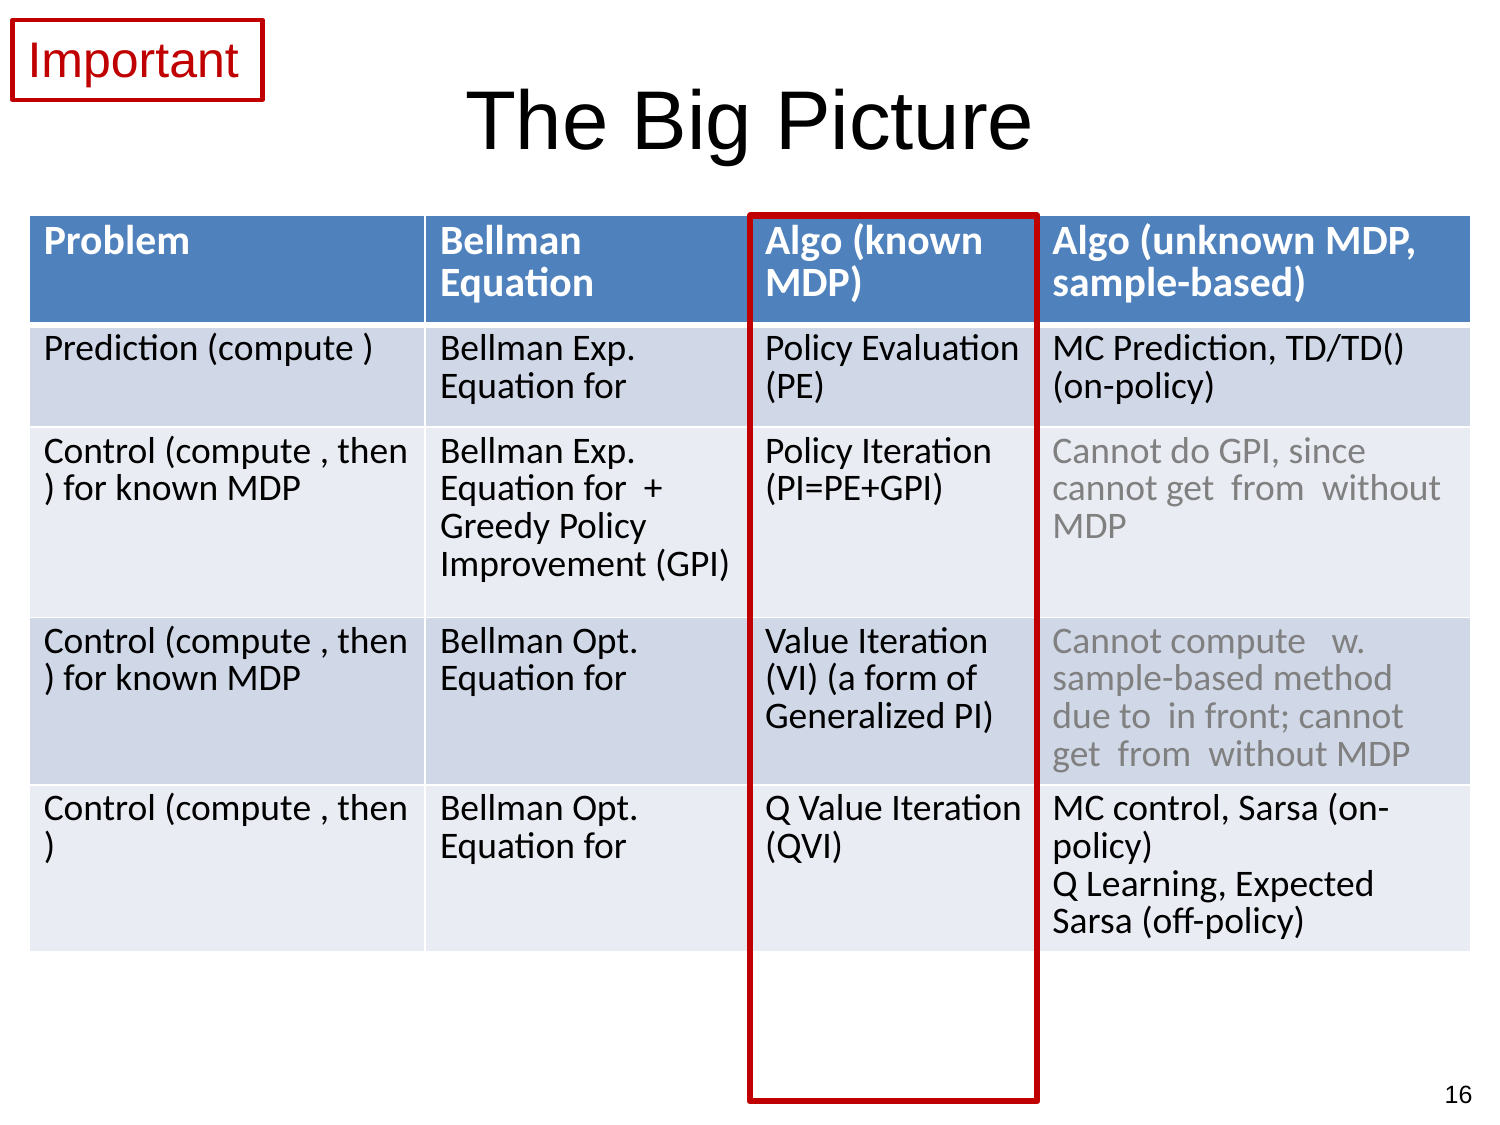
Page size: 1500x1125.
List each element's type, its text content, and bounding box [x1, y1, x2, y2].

text_box [749, 215, 1038, 1102]
title The Big Picture [74, 44, 1426, 188]
slide_number 16 [1137, 1070, 1488, 1112]
text_box Important [12, 19, 263, 100]
